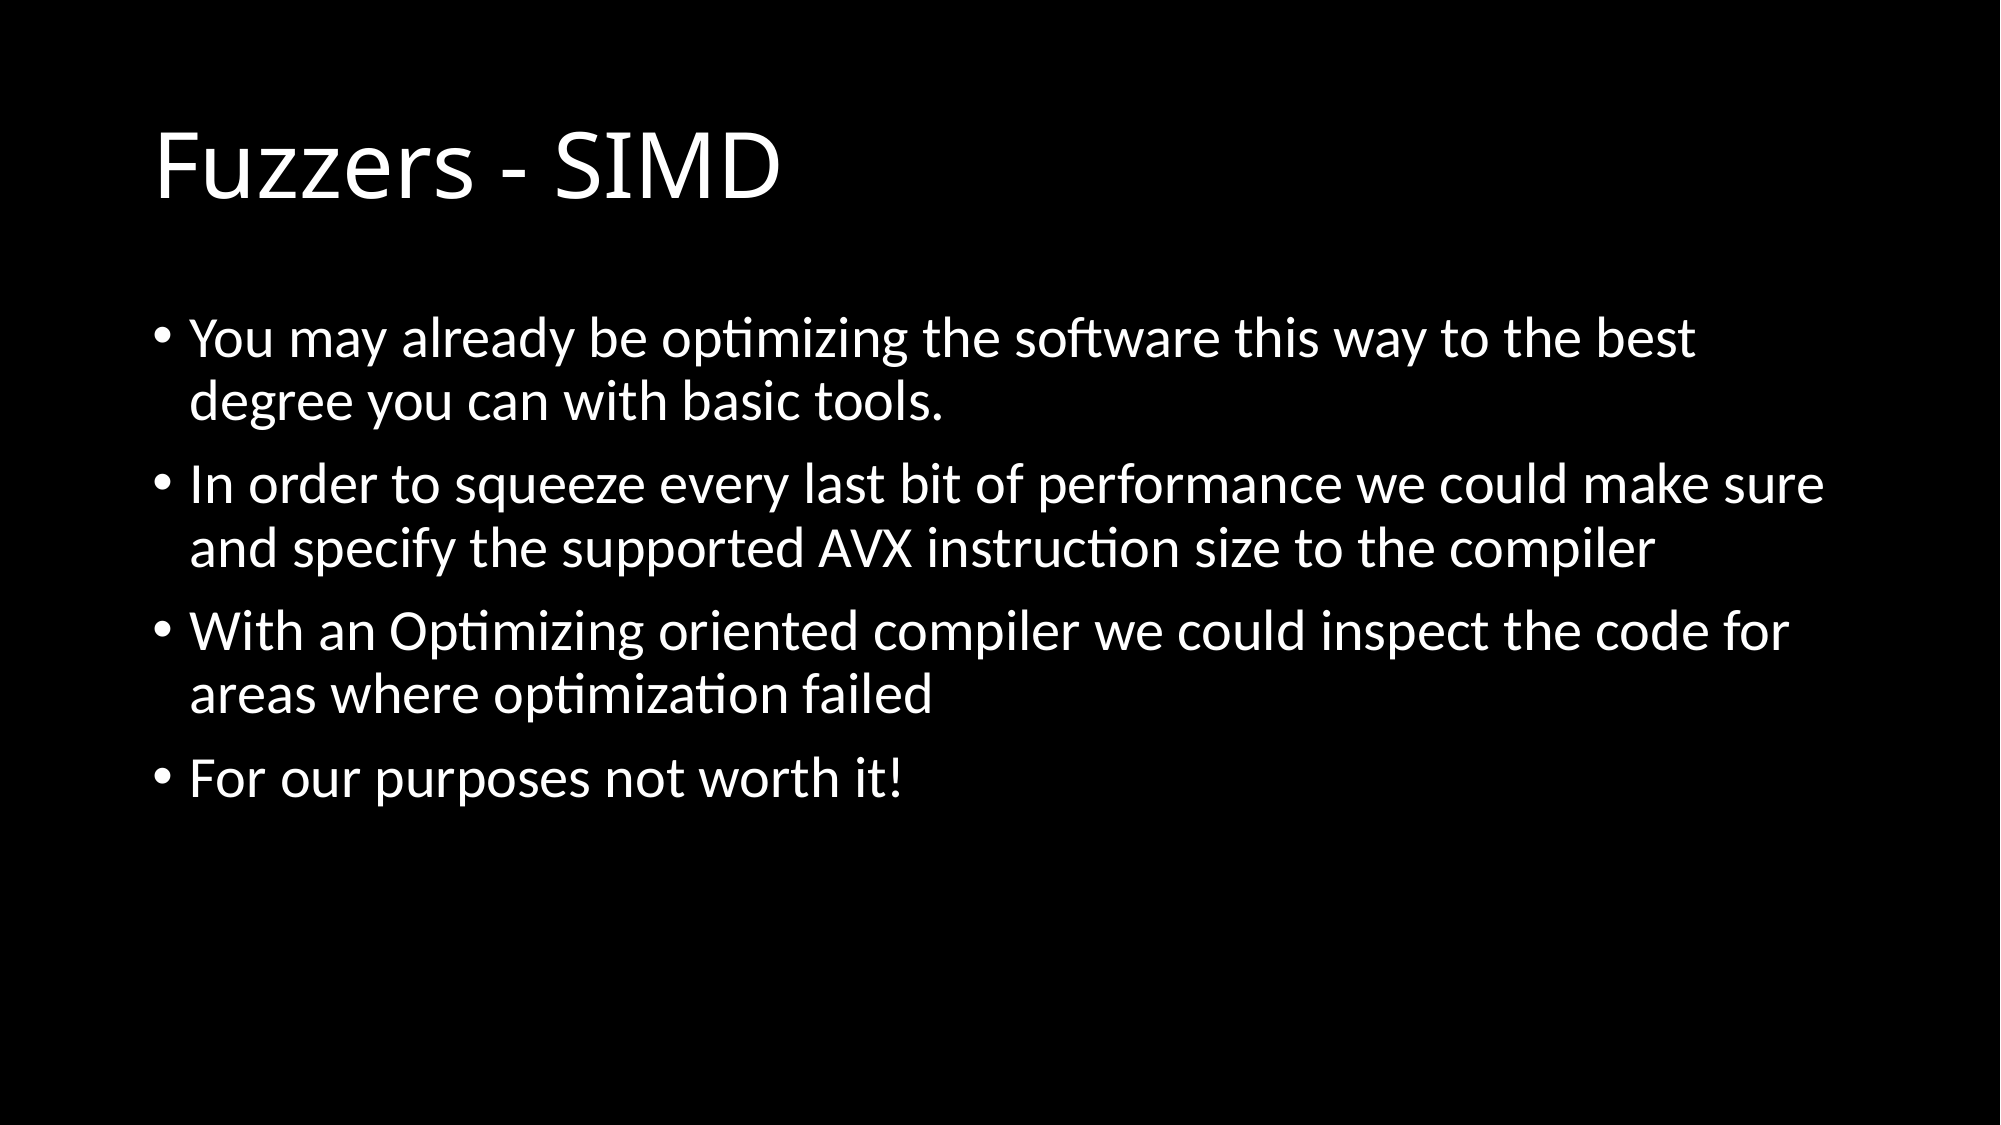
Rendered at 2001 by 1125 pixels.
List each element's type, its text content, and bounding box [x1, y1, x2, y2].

list You may already be optimizing the software this way to the best degree you can with basic tools. In order to squeeze every last bit of performance we could make sure and specify the supported AVX instruction size to the compiler With an Optimizing oriented compiler we could inspect the code for areas where optimization failed For our purposes not worth it! [137, 299, 1863, 1014]
title Fuzzers - SIMD [137, 59, 1863, 278]
